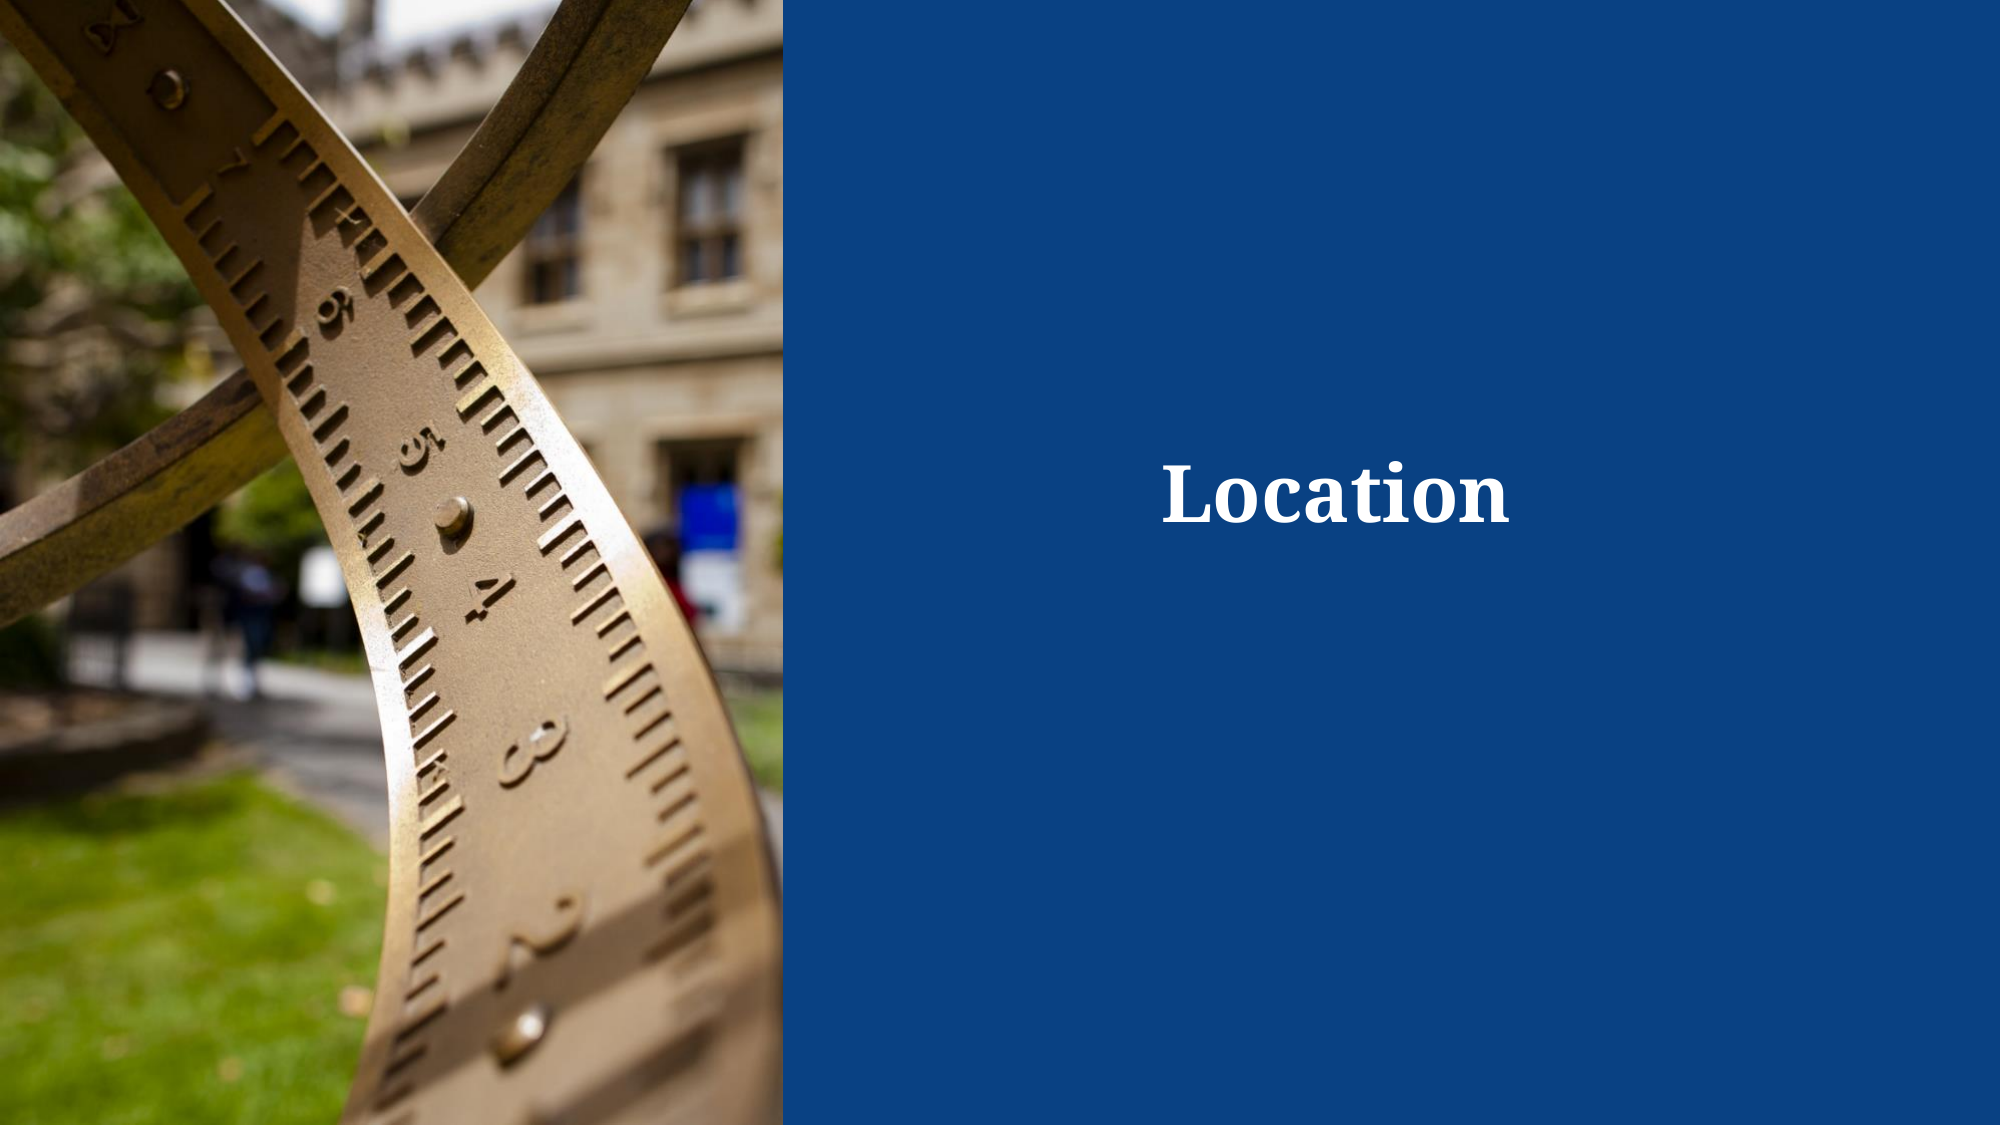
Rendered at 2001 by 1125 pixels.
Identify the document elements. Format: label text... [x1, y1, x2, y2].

subtitle Location [1073, 0, 2000, 1125]
picture [0, 0, 1073, 1125]
